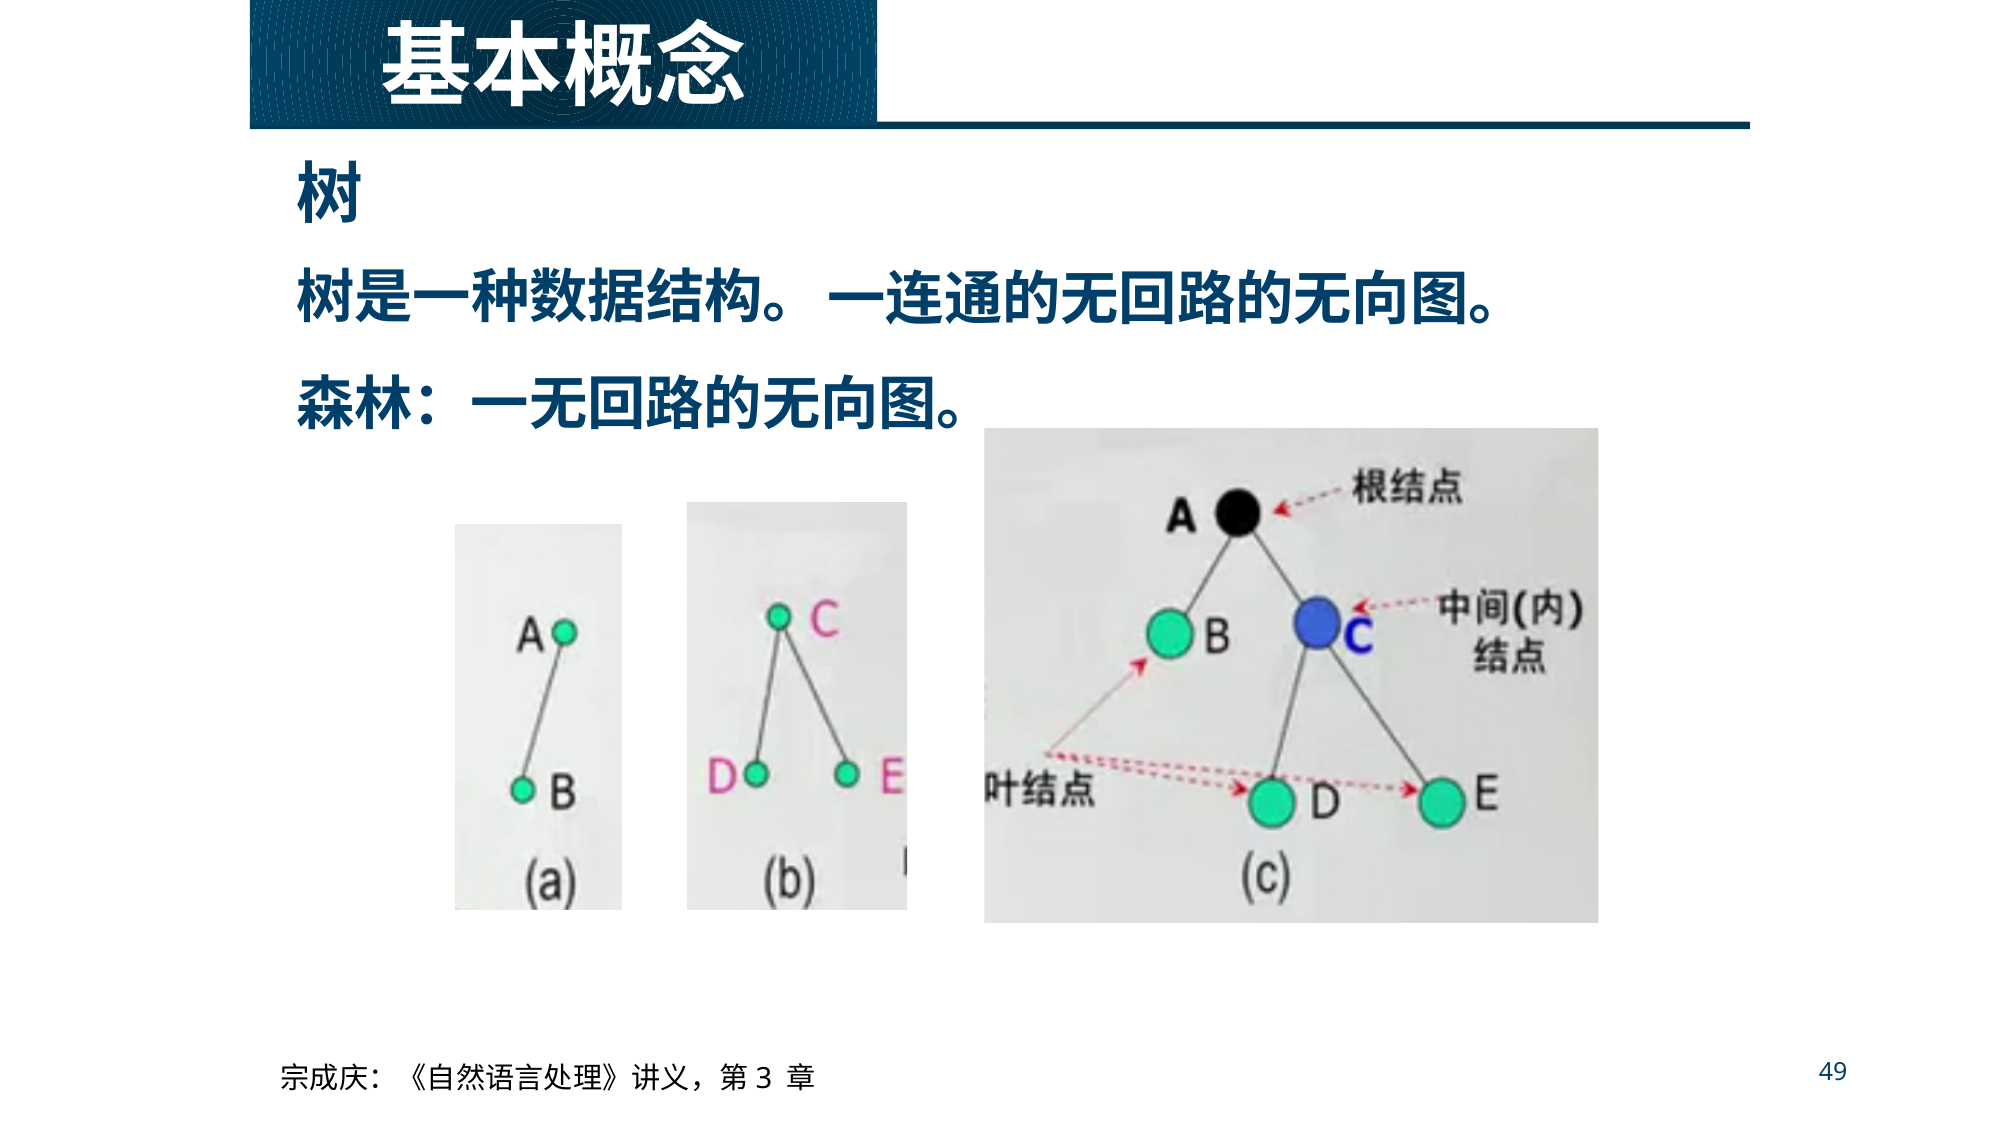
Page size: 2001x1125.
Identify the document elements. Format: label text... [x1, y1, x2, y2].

picture [686, 501, 908, 910]
text_box [249, 0, 878, 5]
text_box 树 [281, 143, 1410, 239]
text_box 宗成庆：《自然语言处理》讲义，第3 章 [265, 1052, 1019, 1102]
slide_number 49 [1412, 1042, 1863, 1103]
picture [454, 524, 623, 910]
picture [984, 428, 1599, 923]
text_box 基本概念 [249, 5, 878, 133]
text_box 一连通的无回路的无向图。 [812, 253, 1554, 339]
text_box 树是一种数据结构。 [281, 251, 1410, 336]
text_box [878, 121, 1751, 130]
text_box 森林：一无回路的无向图。 [281, 358, 1495, 444]
